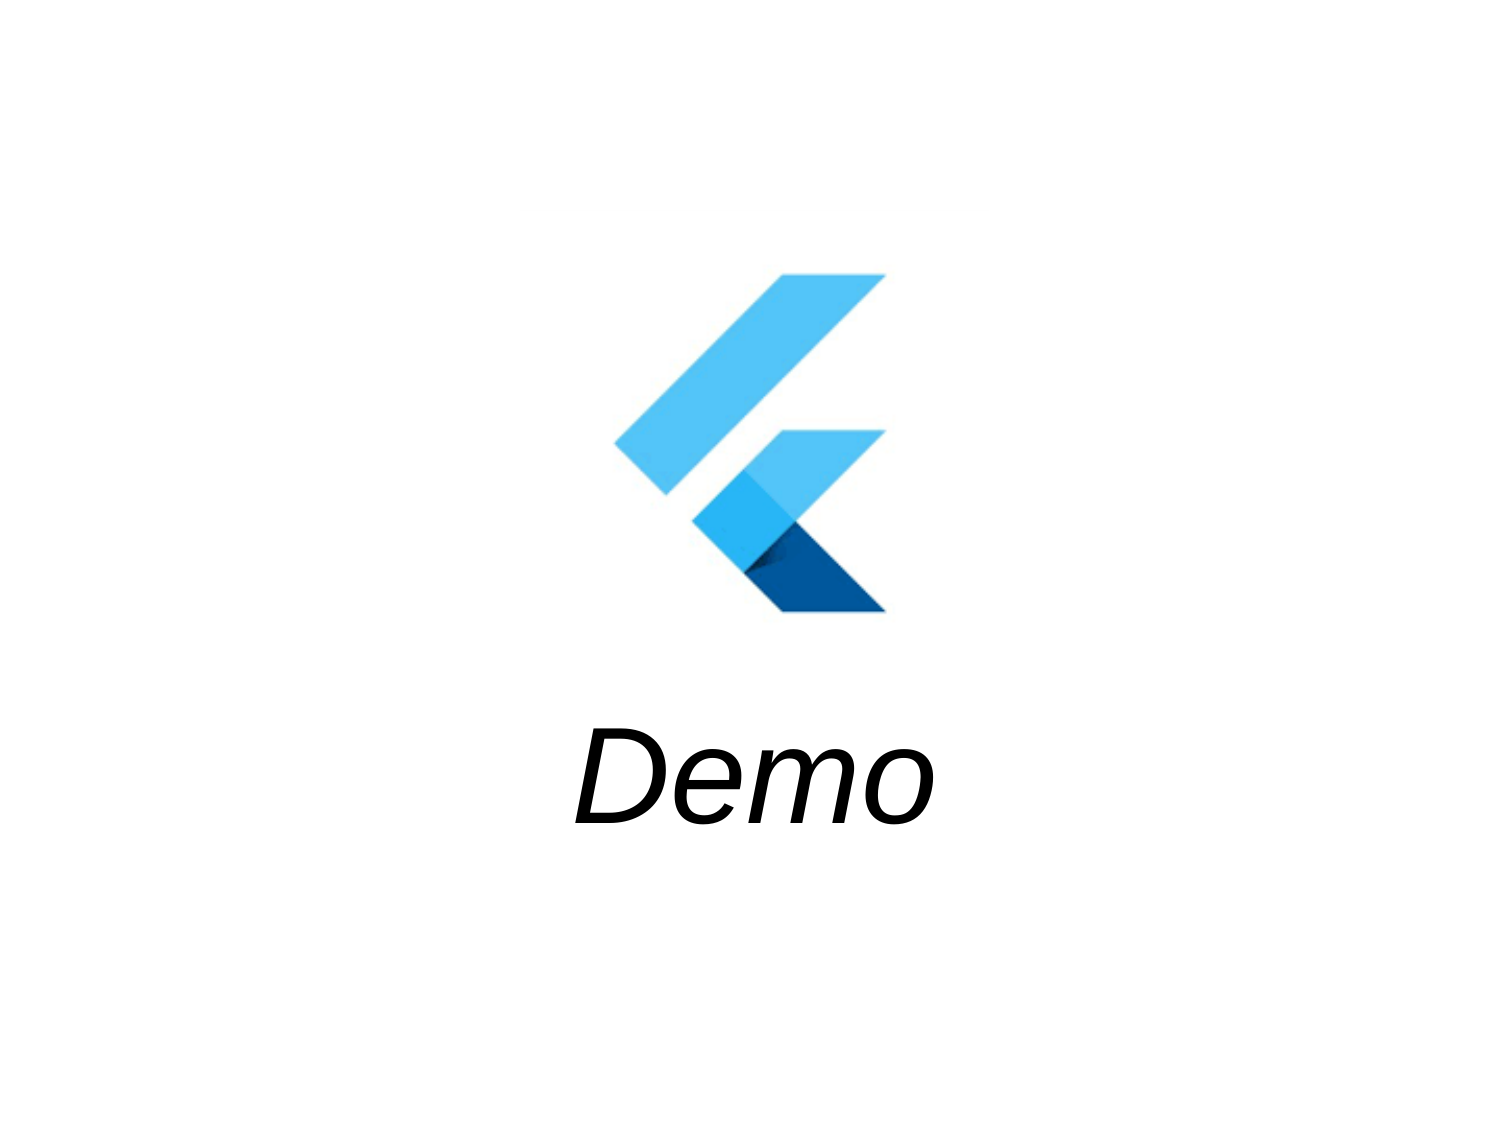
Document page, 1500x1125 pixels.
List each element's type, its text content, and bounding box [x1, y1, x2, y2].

text_box Demo [348, 678, 1161, 859]
picture [519, 209, 989, 679]
